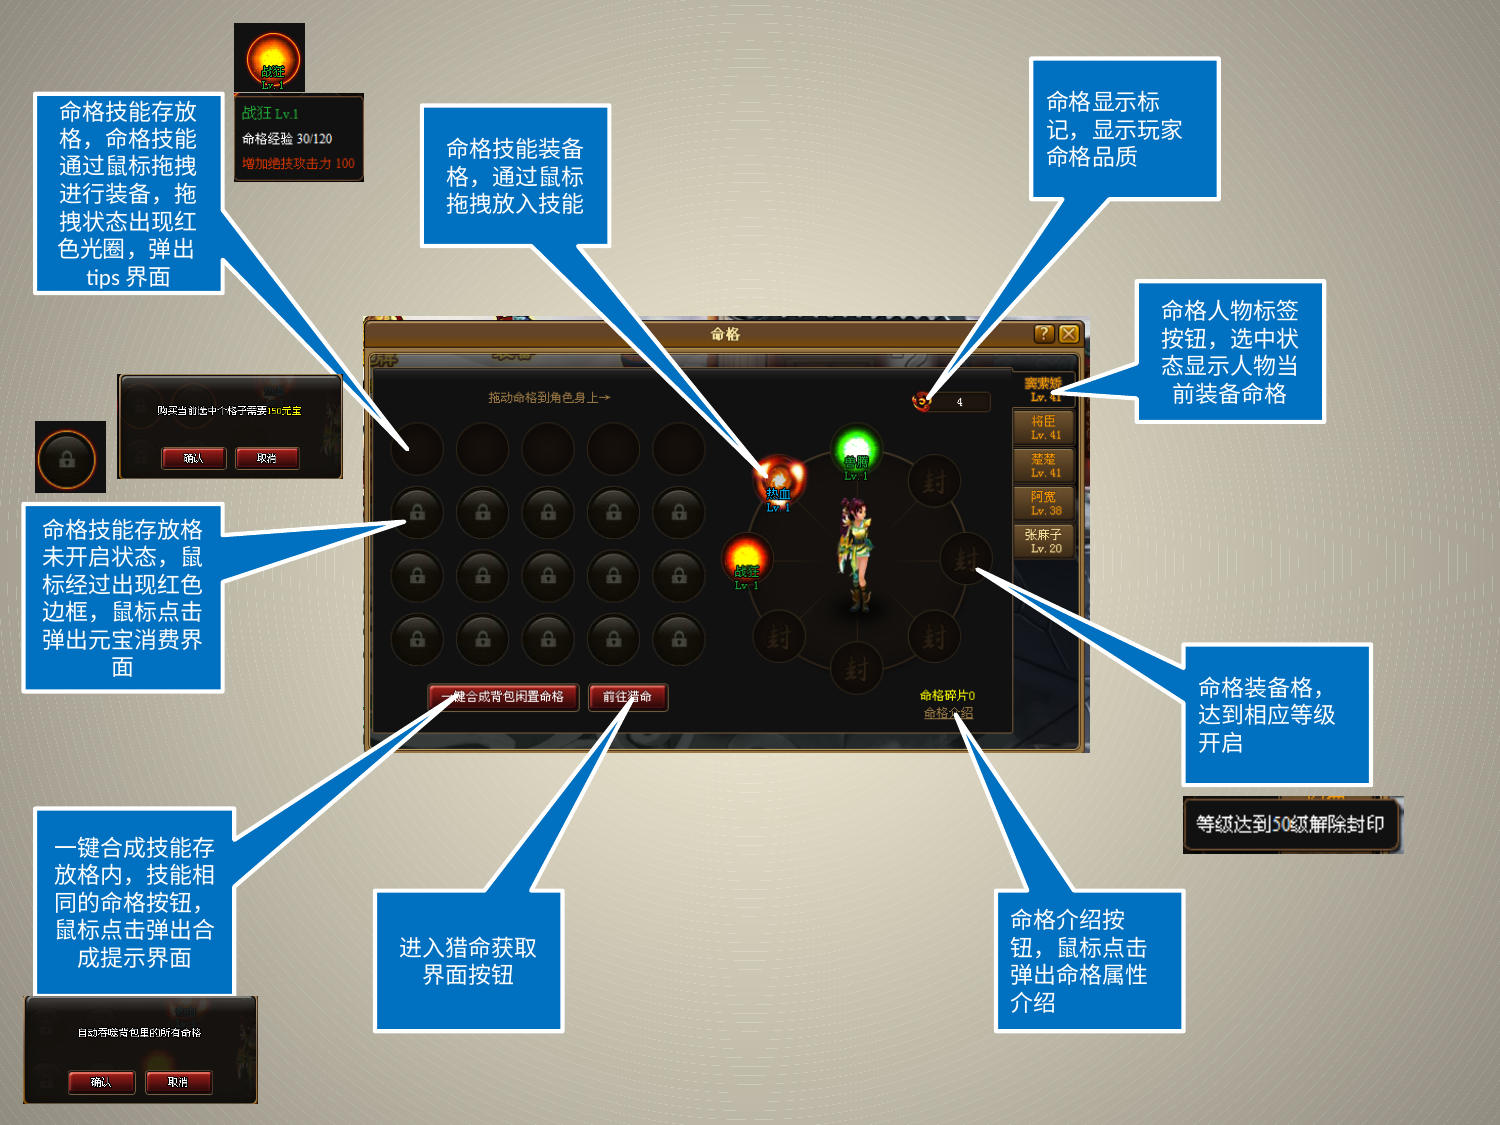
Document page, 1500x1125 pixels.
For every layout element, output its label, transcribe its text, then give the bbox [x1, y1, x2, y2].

text_box 命格显示标记，显示玩家命格品质 [982, 56, 1221, 314]
text_box 进入猎命获取界面按钮 [372, 761, 602, 1034]
picture [34, 421, 106, 493]
text_box 命格技能装备格，通过鼠标拖拽放入技能 [419, 103, 637, 314]
text_box 命格介绍按钮，鼠标点击弹出命格属性介绍 [972, 761, 1186, 1034]
picture [1183, 796, 1405, 854]
text_box 命格技能存放格，命格技能通过鼠标拖拽进行装备，拖拽状态出现红色光圈，弹出tips界面 [33, 91, 357, 401]
picture [116, 374, 343, 480]
picture [363, 316, 1091, 754]
picture [23, 995, 259, 1104]
text_box 命格技能存放格未开启状态，鼠标经过出现红色边框，鼠标点击弹出元宝消费界面 [21, 501, 357, 694]
text_box 一键合成技能存放格内，技能相同的命格按钮，鼠标点击弹出合成提示界面 [33, 756, 384, 994]
text_box 命格人物标签按钮，选中状态显示人物当前装备命格 [1096, 279, 1327, 424]
picture [234, 23, 364, 182]
text_box 命格装备格，达到相应等级开启 [1096, 623, 1374, 788]
